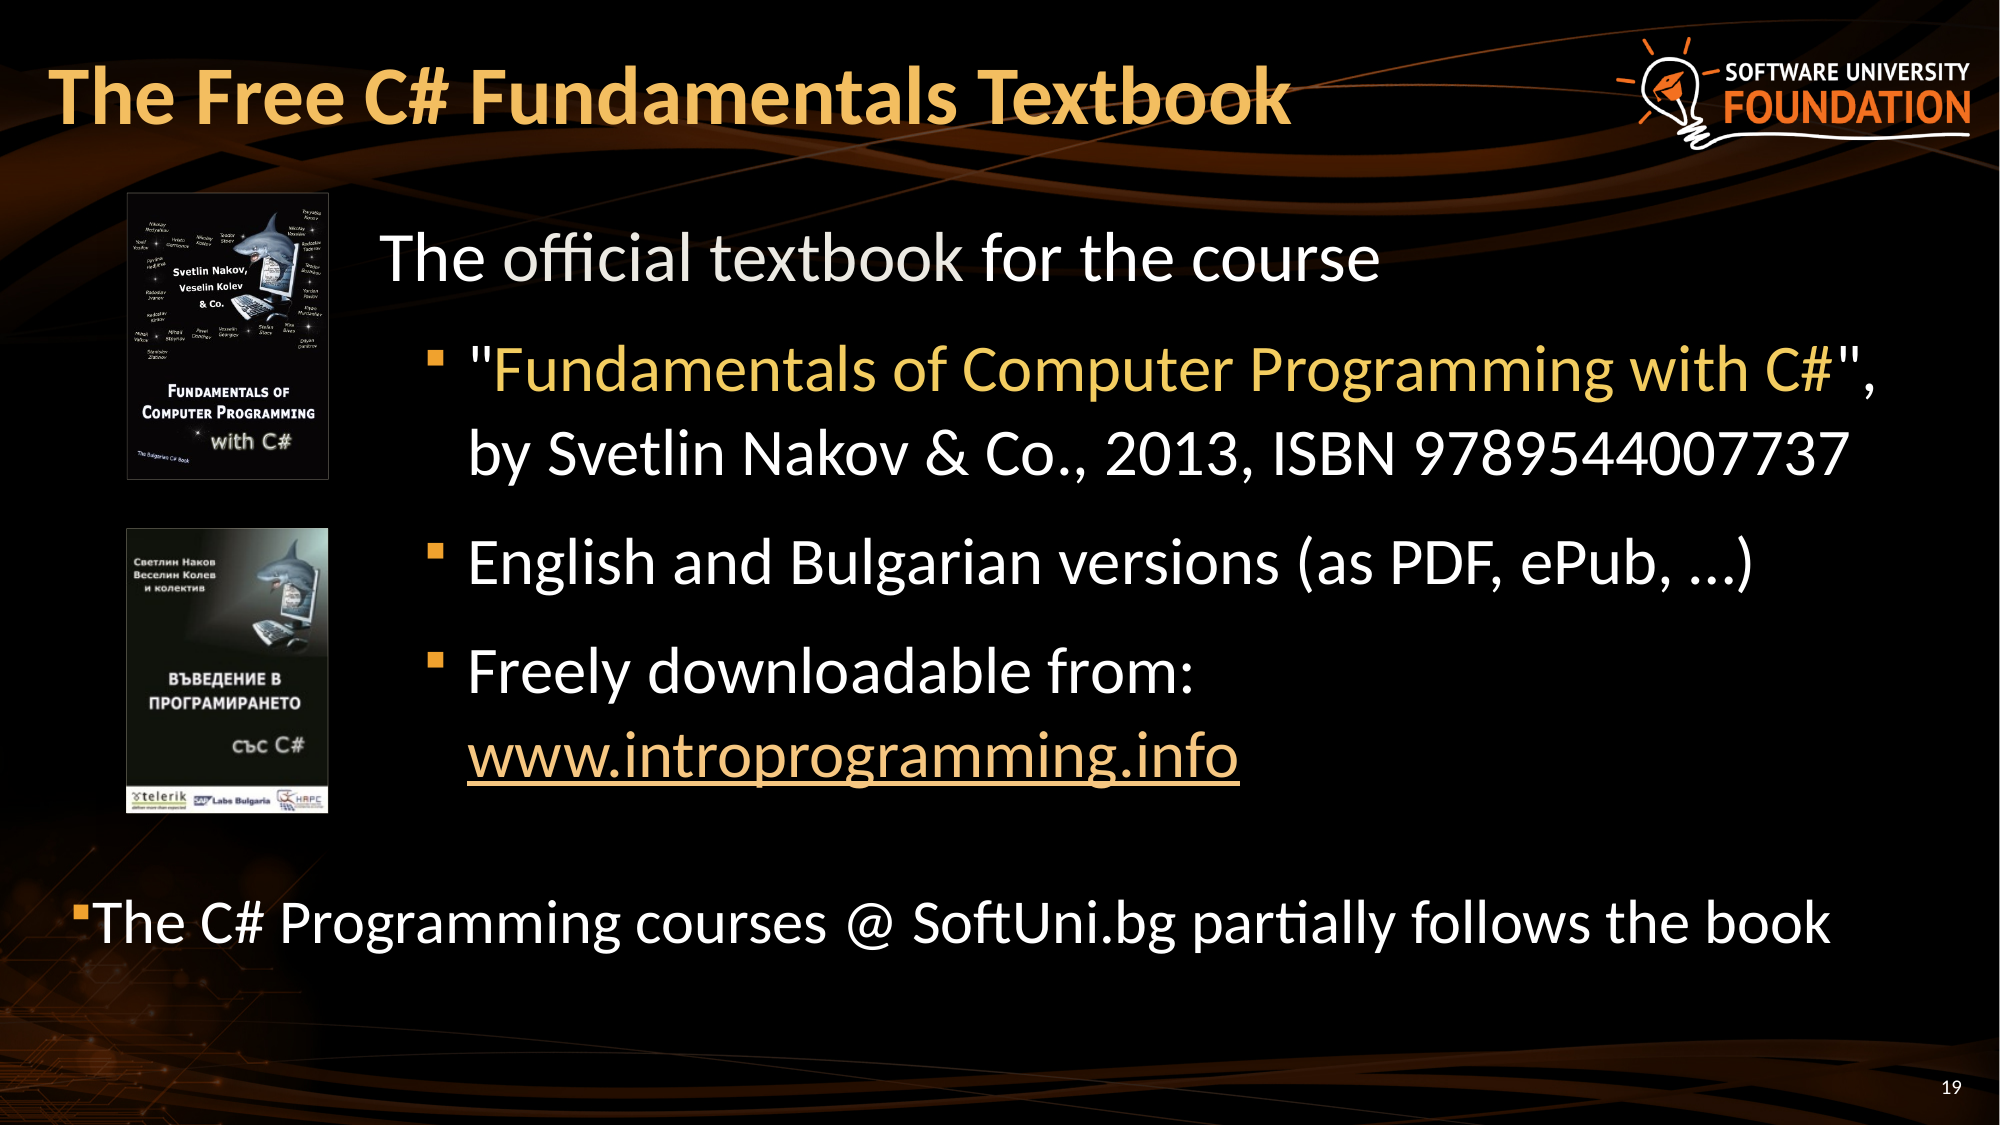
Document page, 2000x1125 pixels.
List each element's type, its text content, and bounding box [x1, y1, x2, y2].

slide_number 19 [1897, 1070, 1968, 1103]
title The Free C# Fundamentals Textbook [30, 6, 1602, 189]
text_box The C# Programming courses @ SoftUni.bg partially follows the book [54, 869, 1945, 1072]
picture [0, 0, 2000, 1125]
list The official textbook for the course "Fundamentals of Computer Programming with C#", by Svetlin Nakov & Co., 2013, ISBN 9789544007737 English and Bulgarian versions (as PDF, ePub, …) Freely downloadable from: www.introprogramming.info [362, 200, 1921, 811]
